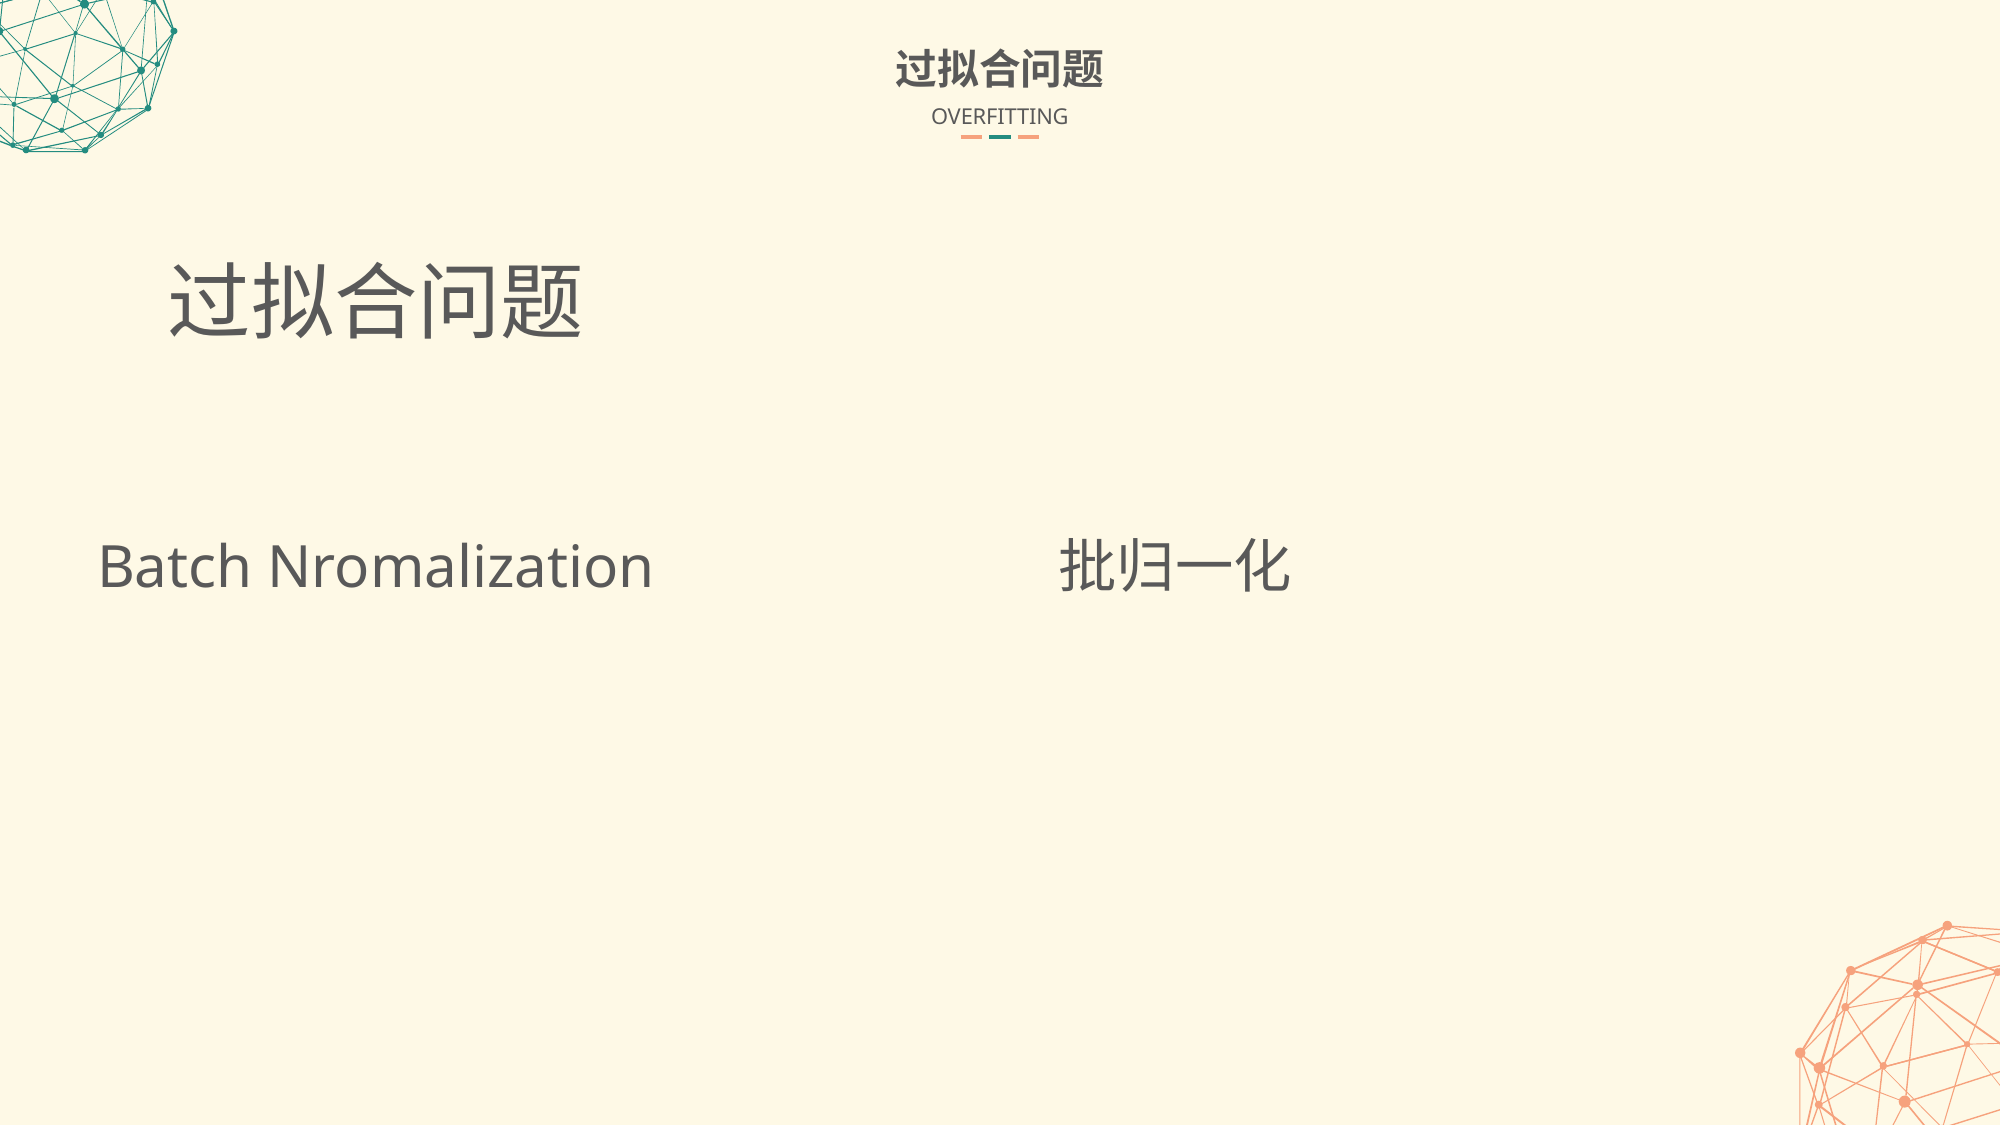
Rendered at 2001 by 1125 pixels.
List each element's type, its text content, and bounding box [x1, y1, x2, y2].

text_box OVERFITTING [737, 87, 1263, 137]
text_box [1794, 920, 2000, 1125]
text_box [960, 136, 1040, 154]
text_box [0, 0, 178, 154]
text_box 过拟合问题 [880, 35, 1120, 87]
text_box 批归一化 [1043, 521, 1307, 607]
text_box 过拟合问题 [153, 241, 600, 357]
text_box Batch Nromalization [82, 521, 670, 607]
